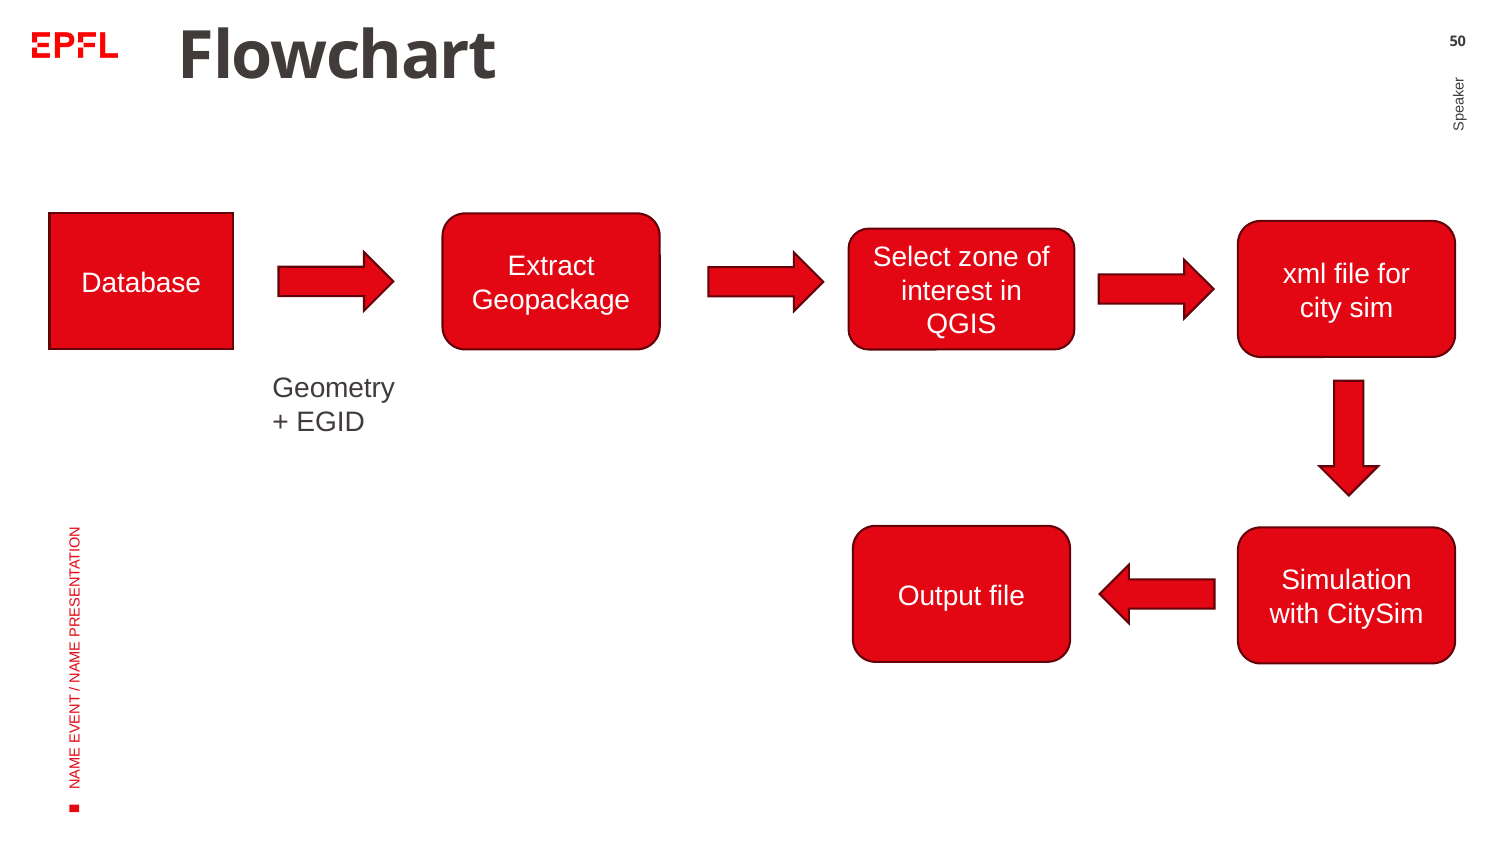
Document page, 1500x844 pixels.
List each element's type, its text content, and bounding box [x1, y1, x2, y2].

text_box Output file [851, 524, 1072, 663]
slide_number 50 [1415, 32, 1500, 59]
text_box [1097, 257, 1216, 321]
text_box Extract Geopackage [441, 212, 661, 351]
slide_number NAME EVENT / NAME PRESENTATION [0, 256, 149, 805]
text_box xml file for city sim [1236, 219, 1457, 359]
text_box Database [48, 212, 234, 350]
footer Speaker [1415, 59, 1500, 641]
picture [21, 21, 129, 69]
title Flowchart [148, 21, 750, 198]
text_box [1098, 562, 1216, 626]
text_box [1316, 379, 1381, 498]
text_box Select zone of interest in QGIS [847, 227, 1076, 351]
text_box Simulation with CitySim [1236, 526, 1457, 665]
text_box Geometry + EGID [257, 361, 422, 444]
text_box [277, 249, 395, 314]
text_box [707, 249, 825, 314]
